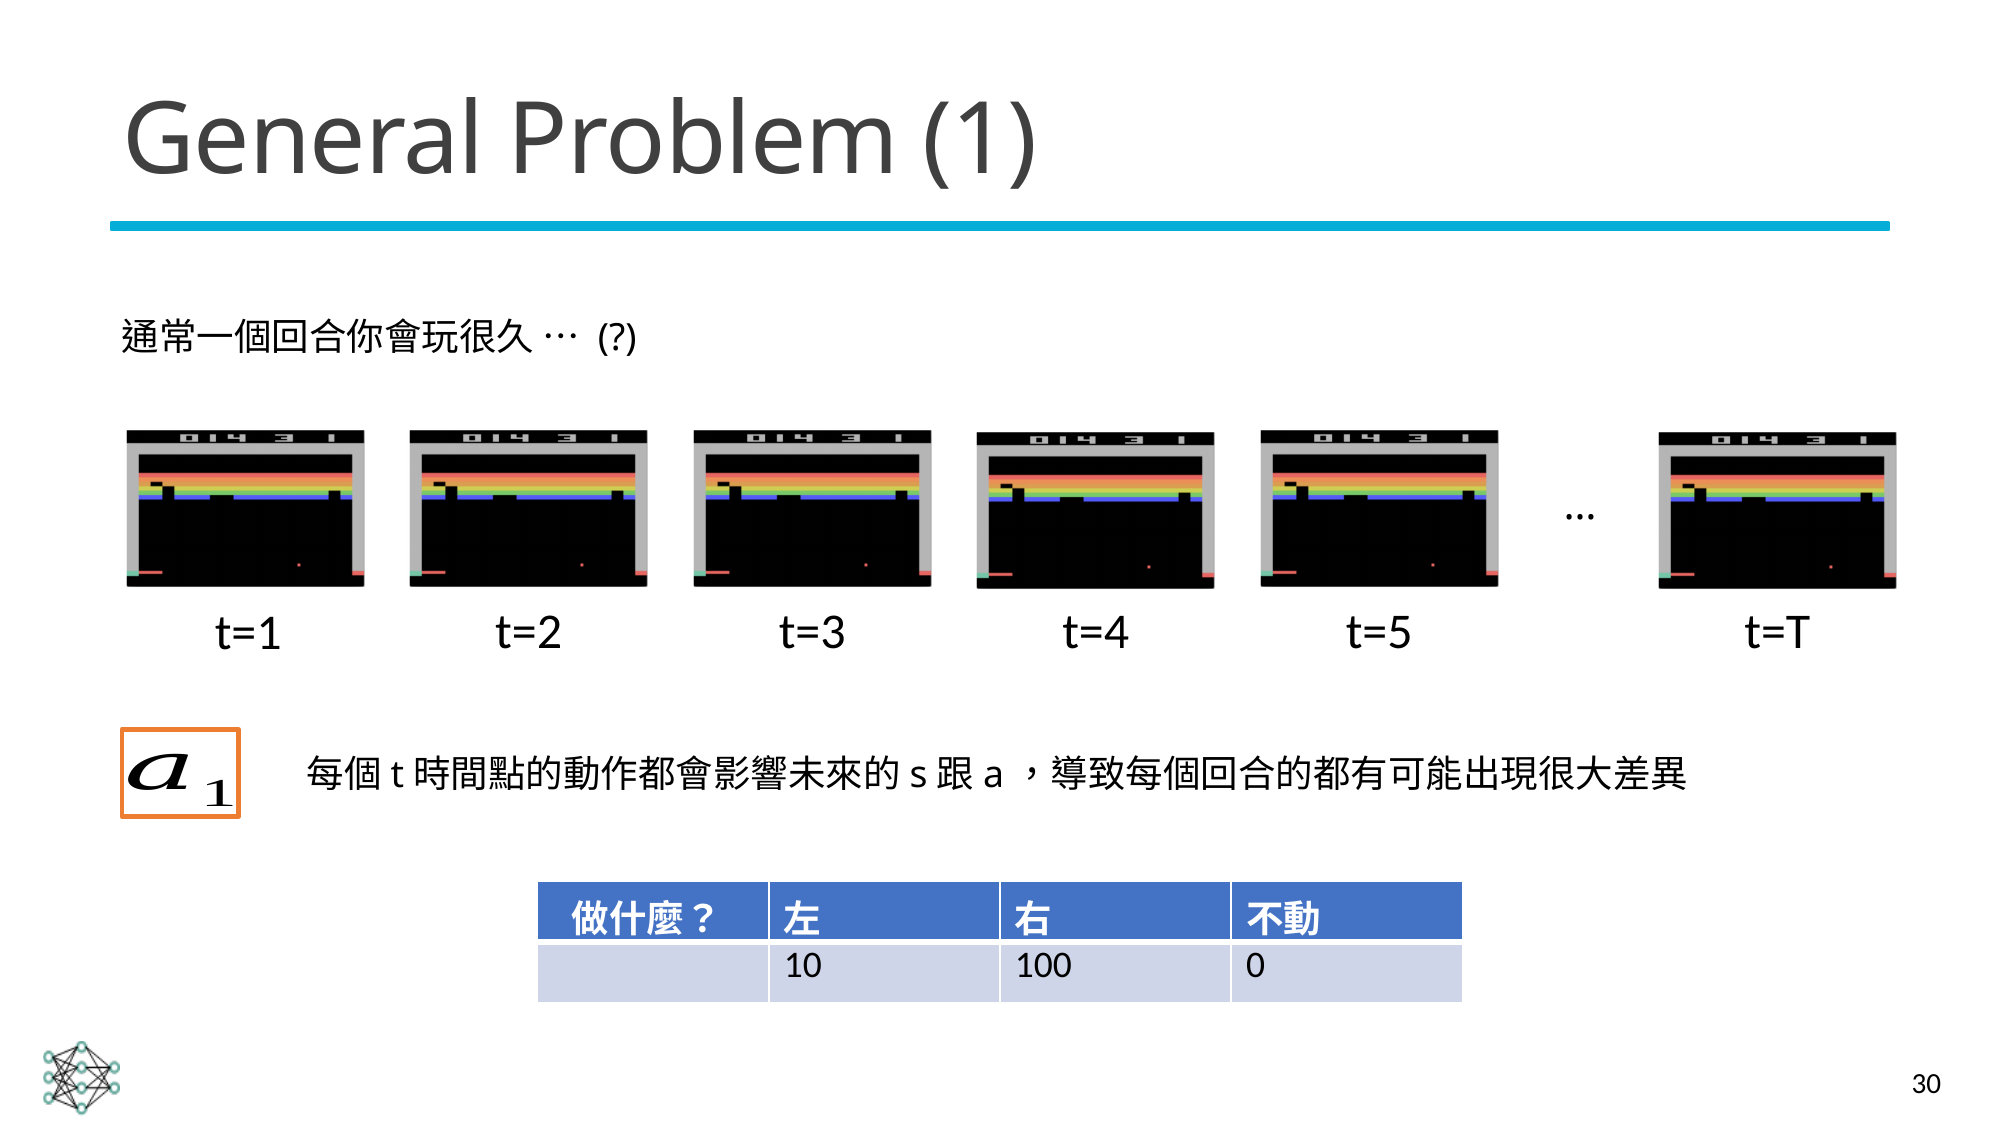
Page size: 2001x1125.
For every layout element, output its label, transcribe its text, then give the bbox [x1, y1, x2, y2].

slide_number 30 [1740, 1052, 1957, 1113]
text_box … [1548, 470, 1620, 536]
text_box t=1 [180, 596, 317, 667]
text_box t=3 [744, 596, 881, 666]
text_box 通常一個回合你會玩很久 … (?) [107, 305, 1108, 366]
picture [690, 428, 934, 588]
picture [974, 429, 1218, 590]
picture [123, 428, 367, 588]
picture [1655, 429, 1899, 590]
text_box t=T [1709, 598, 1846, 666]
text_box t=4 [1027, 598, 1164, 666]
picture [43, 1041, 120, 1116]
title General Problem (1) [107, 58, 1899, 228]
picture [1257, 428, 1501, 588]
text_box t=5 [1311, 596, 1448, 666]
picture [407, 428, 651, 588]
text_box t=2 [460, 596, 597, 666]
